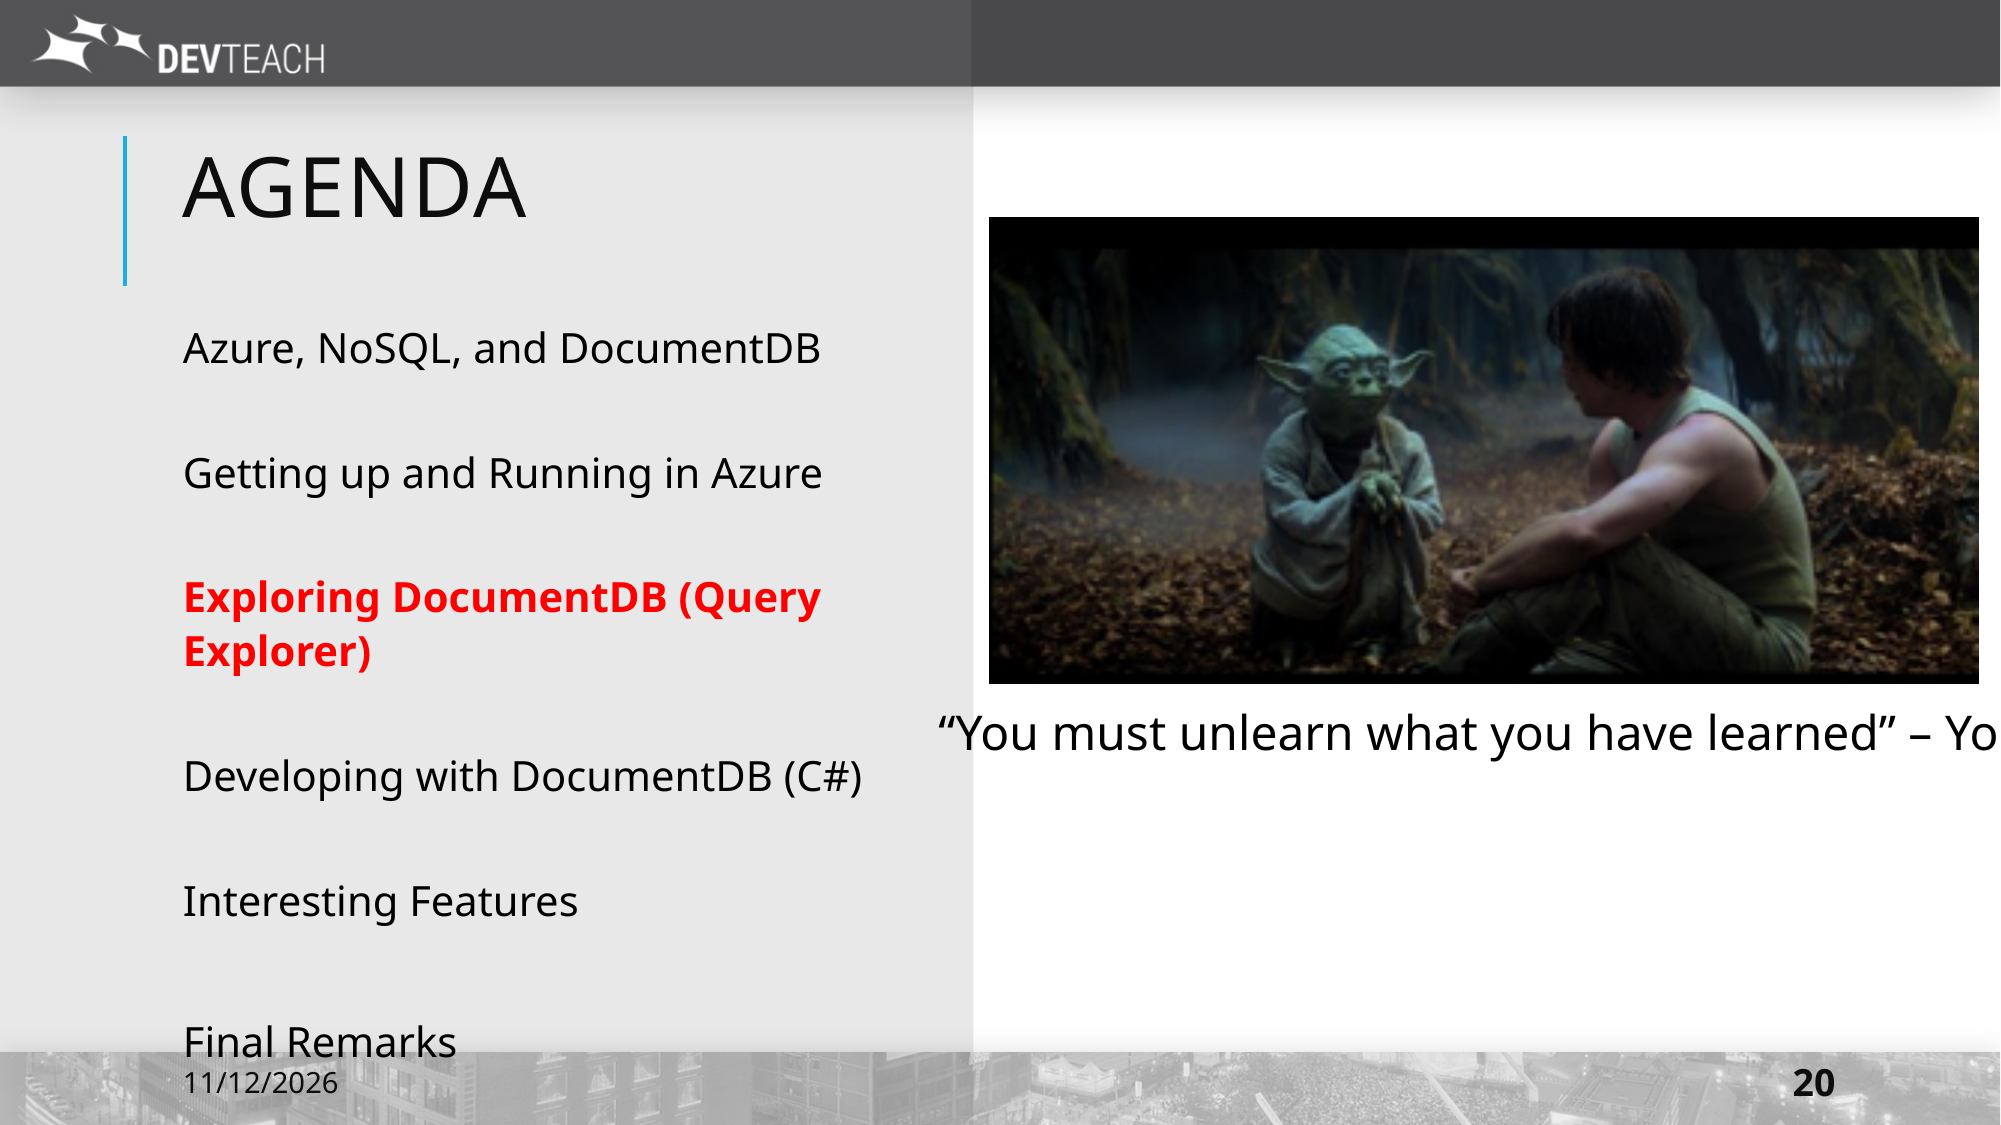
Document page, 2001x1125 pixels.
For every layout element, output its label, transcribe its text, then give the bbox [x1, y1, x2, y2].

picture [0, 0, 2001, 1125]
title Agenda [168, 135, 933, 253]
slide_number 20 [1777, 1061, 1938, 1107]
text_box “You must unlearn what you have learned” – Yoda [923, 695, 2000, 768]
list Azure, NoSQL, and DocumentDB Getting up and Running in Azure Exploring DocumentDB (Query Explorer) Developing with DocumentDB (C#) Interesting Features Final Remarks [168, 310, 933, 1004]
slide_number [168, 1061, 522, 1107]
